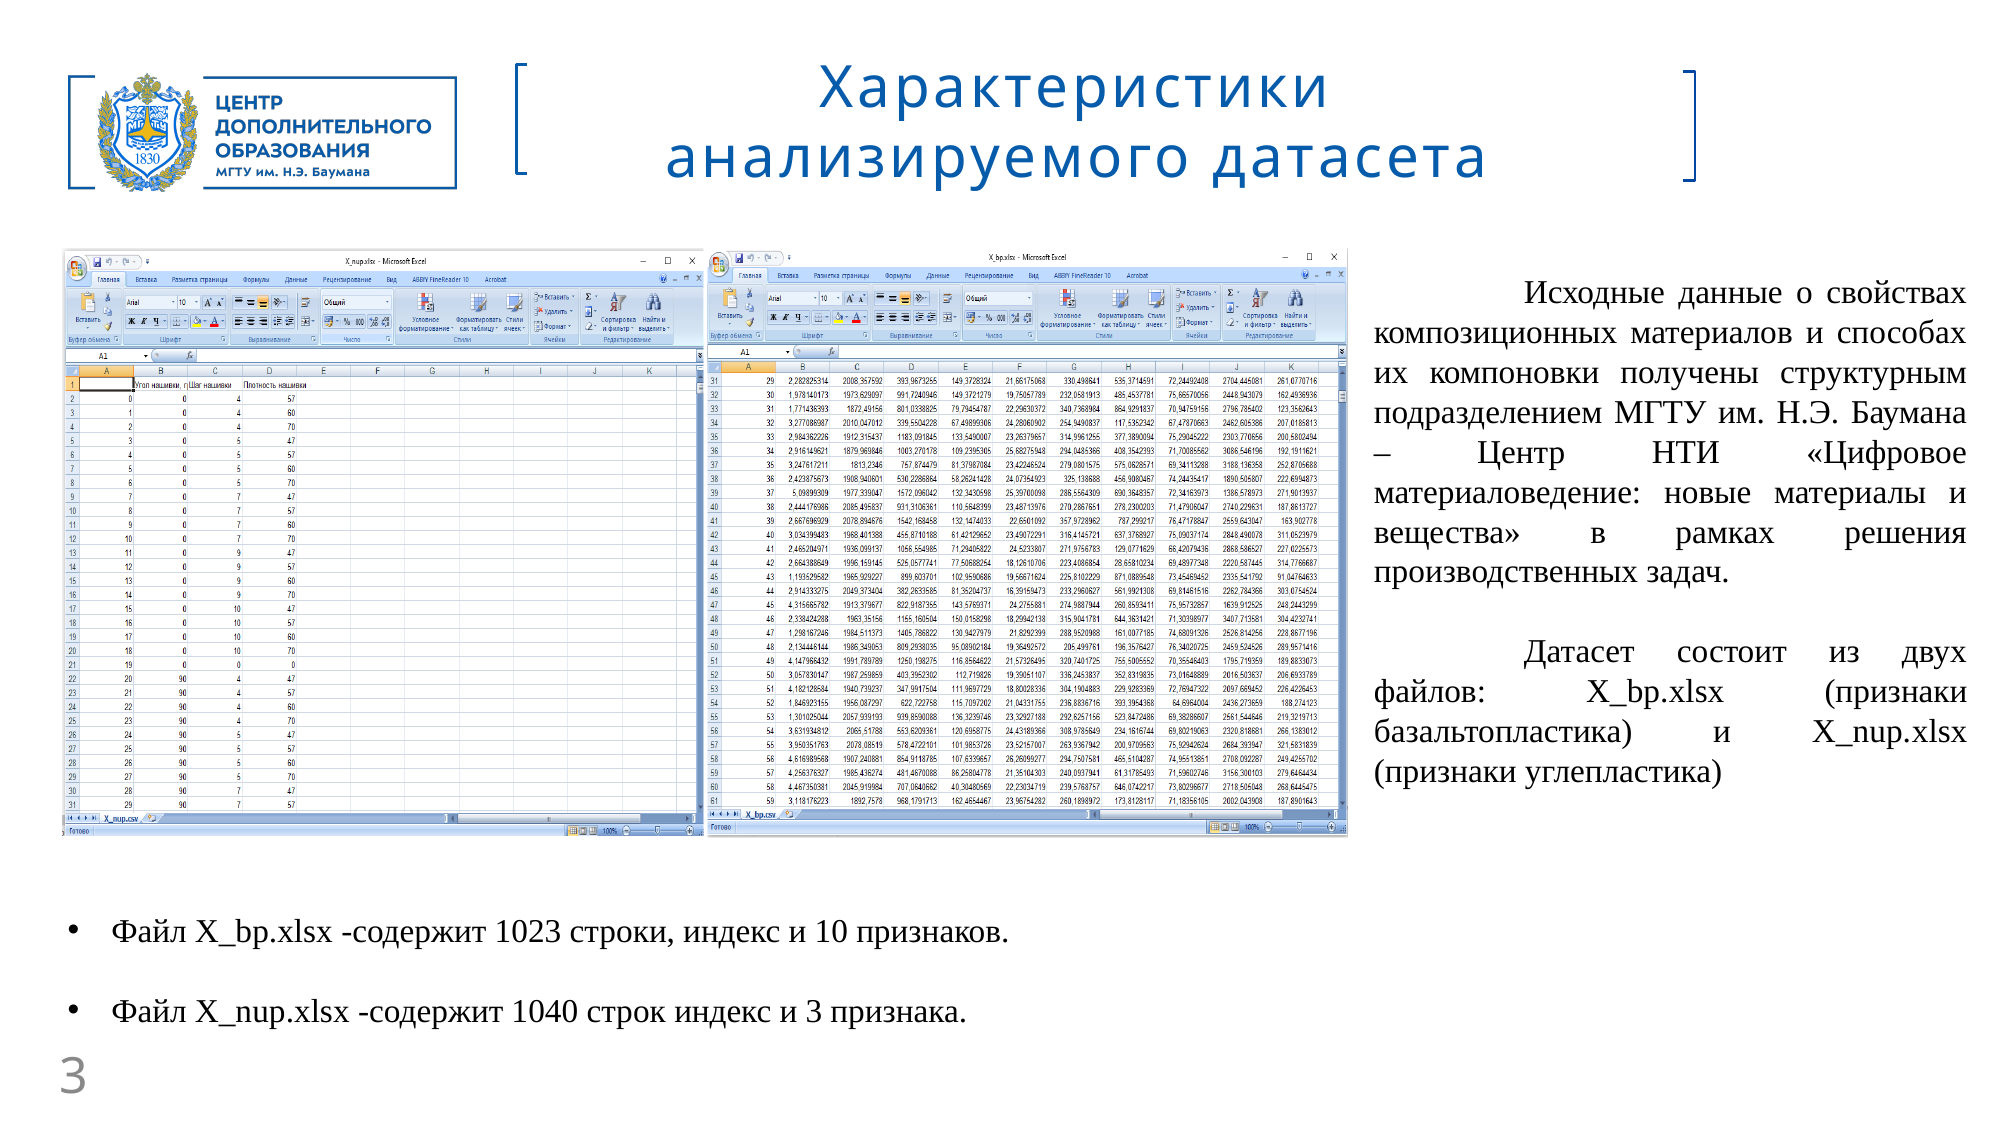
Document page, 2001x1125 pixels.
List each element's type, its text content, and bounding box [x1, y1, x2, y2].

slide_number 3 [44, 1055, 139, 1101]
text_box Исходные данные о свойствах композиционных материалов и способах их компоновки получены структурным подразделением МГТУ им. Н.Э. Баумана – Центр НТИ «Цифровое материаловедение: новые материалы и вещества» в рамках решения производственных задач. Датасет состоит из двух файлов: X_bp.xlsx (признаки базальтопластика) и Х_nup.xlsx (признаки углепластика) [1361, 263, 1981, 979]
text_box Файл X_bp.xlsx -содержит 1023 строки, индекс и 10 признаков. Файл X_nup.xlsx -содержит 1040 строк индекс и 3 признака. [52, 901, 1165, 1077]
picture [62, 248, 1349, 840]
picture [68, 73, 457, 192]
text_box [516, 63, 1696, 181]
